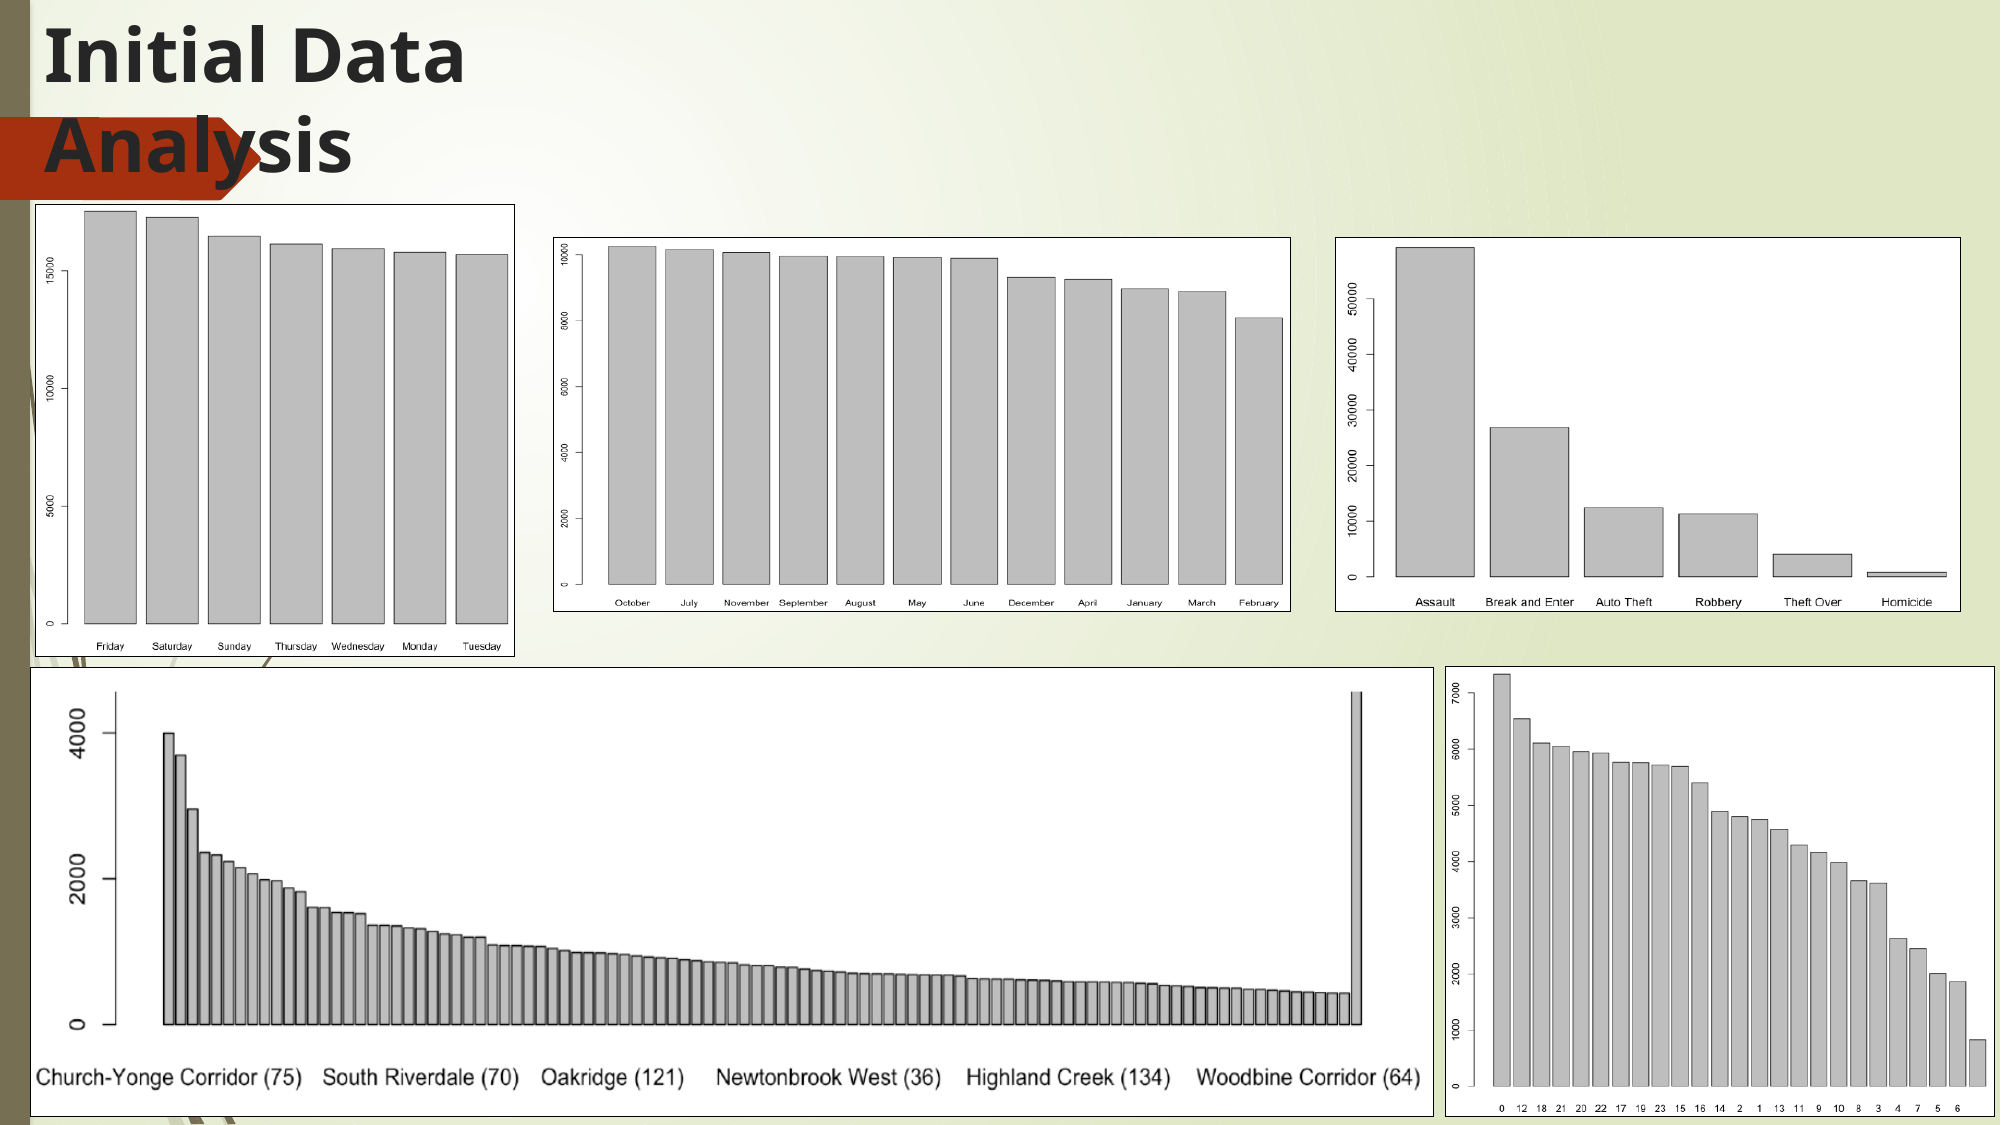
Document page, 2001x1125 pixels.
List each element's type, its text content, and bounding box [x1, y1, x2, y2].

title Initial Data Analysis [29, 0, 798, 116]
picture [553, 236, 1291, 612]
picture [35, 204, 515, 657]
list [1334, 236, 1961, 612]
picture [30, 667, 1434, 1117]
picture [1445, 665, 1995, 1117]
